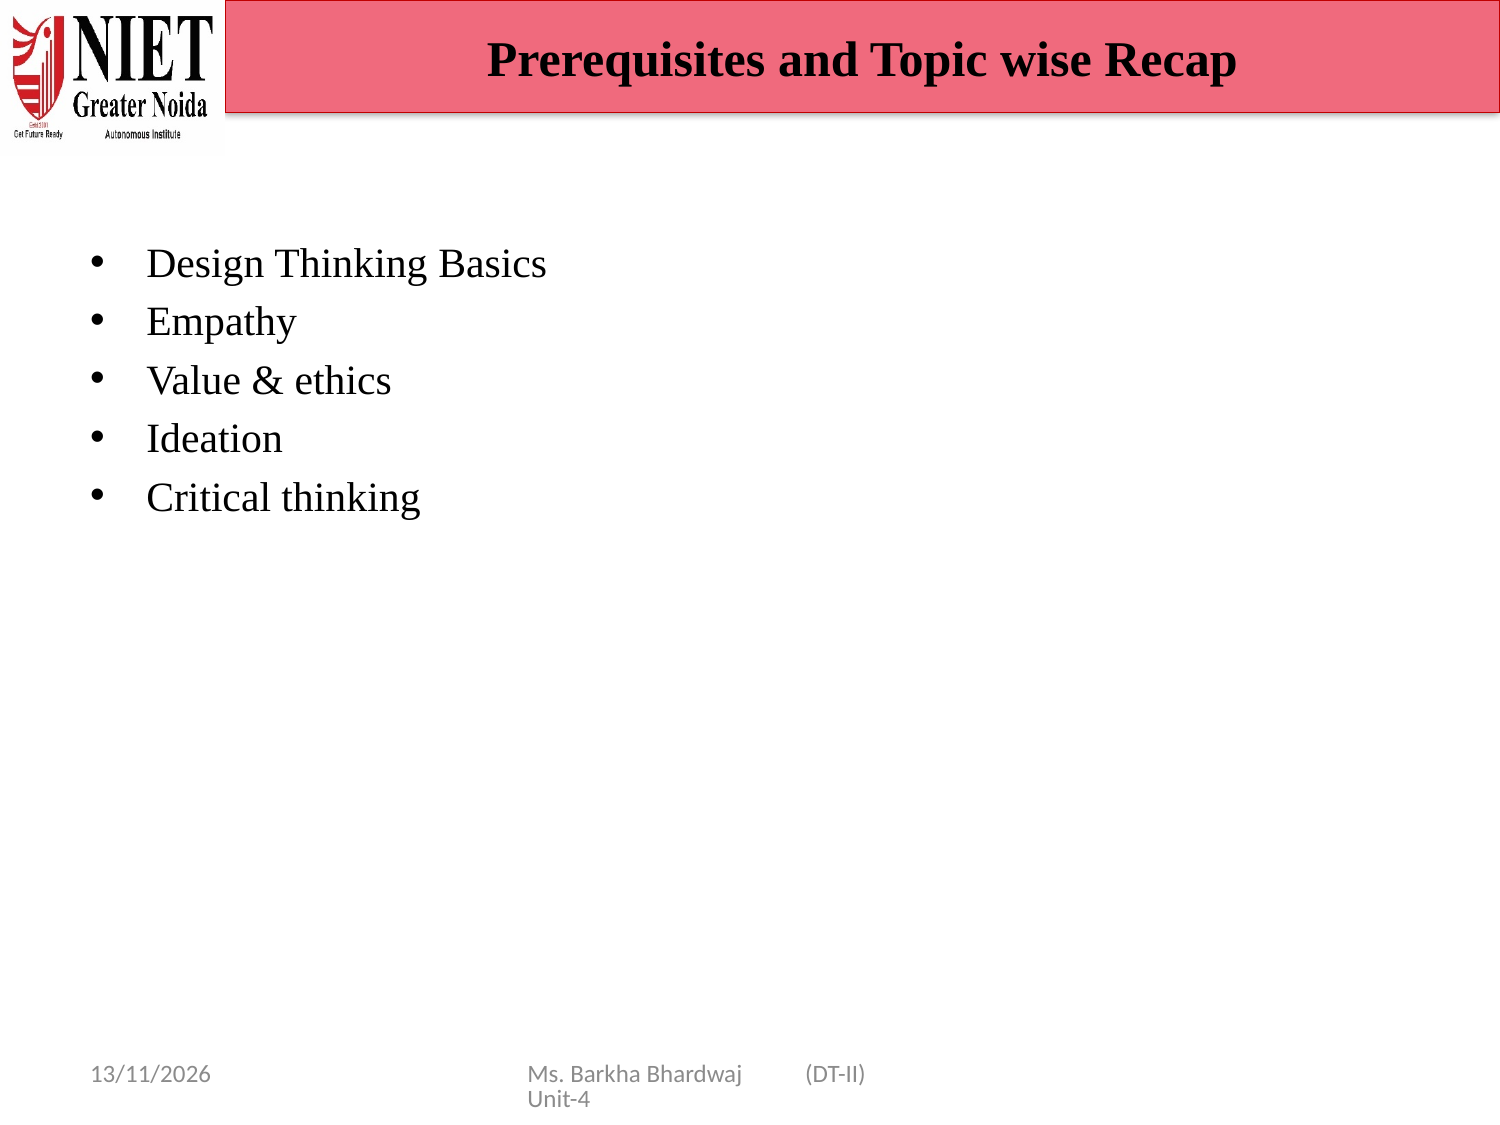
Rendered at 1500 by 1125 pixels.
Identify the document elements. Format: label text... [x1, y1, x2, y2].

text_box Prerequisites and Topic wise Recap [226, 0, 1500, 113]
footer Ms. Barkha Bhardwaj (DT-II) Unit-4 [512, 1042, 988, 1103]
list Design Thinking Basics Empathy Value & ethics Ideation Critical thinking [75, 149, 1425, 1005]
picture [0, 0, 226, 156]
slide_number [75, 1042, 425, 1103]
